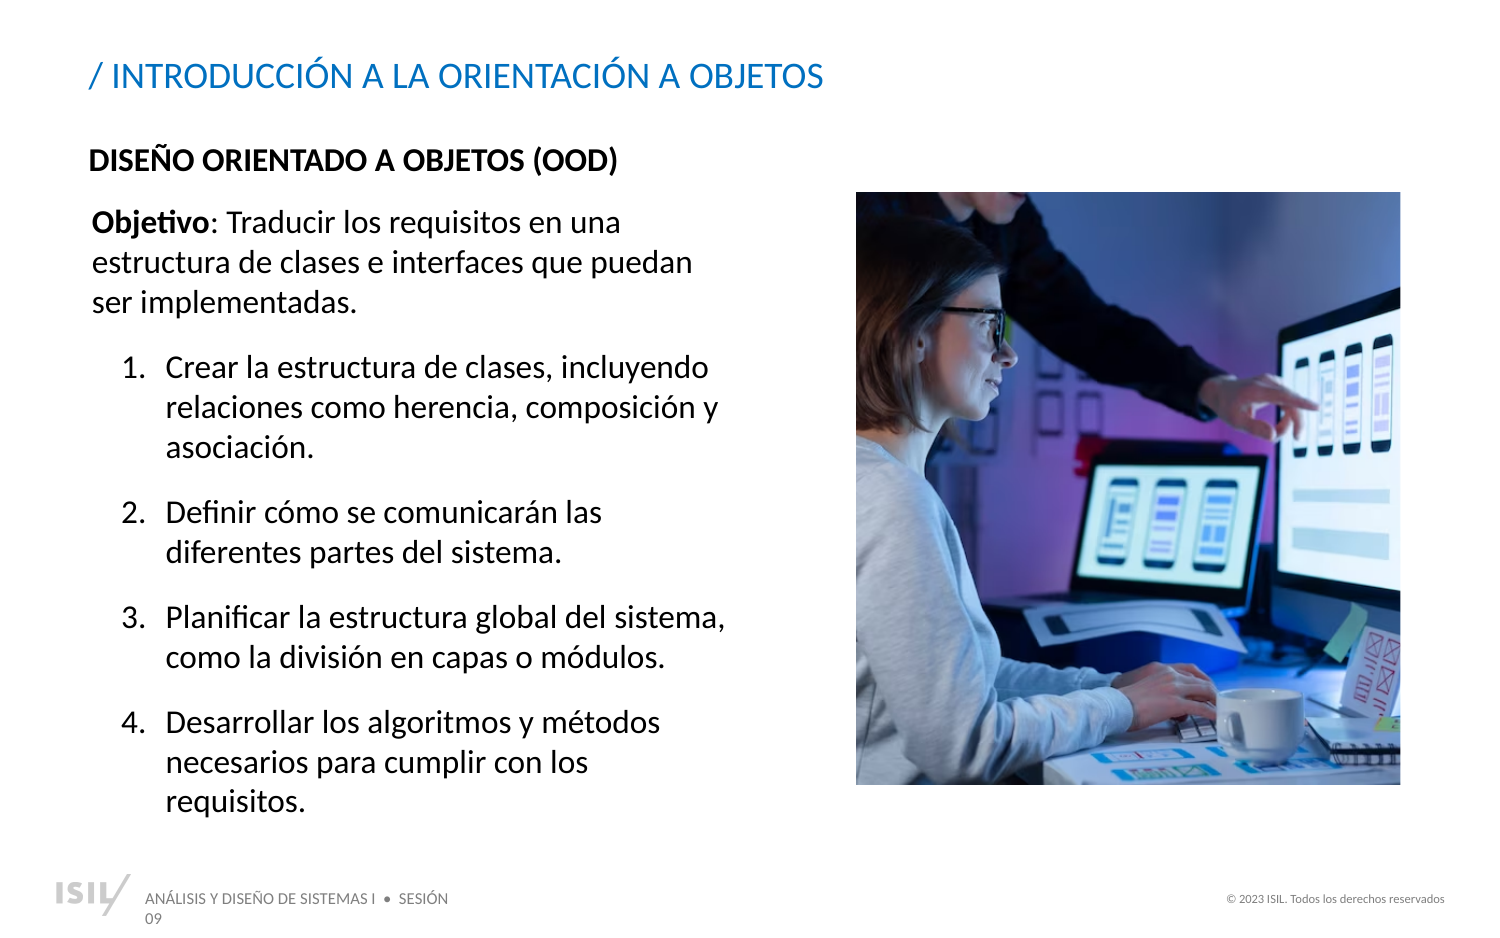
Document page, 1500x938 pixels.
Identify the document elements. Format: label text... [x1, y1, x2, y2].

picture [855, 191, 1401, 785]
list / INTRODUCCIÓN A LA ORIENTACIÓN A OBJETOS [76, 45, 1424, 104]
list DISEÑO ORIENTADO A OBJETOS (OOD) [76, 132, 750, 191]
list Objetivo: Traducir los requisitos en una estructura de clases e interfaces que puedan ser implementadas. Crear la estructura de clases, incluyendo relaciones como herencia, composición y asociación. Definir cómo se comunicarán las diferentes partes del sistema. Planificar la estructura global del sistema, como la división en capas o módulos. Desarrollar los algoritmos y métodos necesarios para cumplir con los requisitos. [76, 193, 750, 866]
